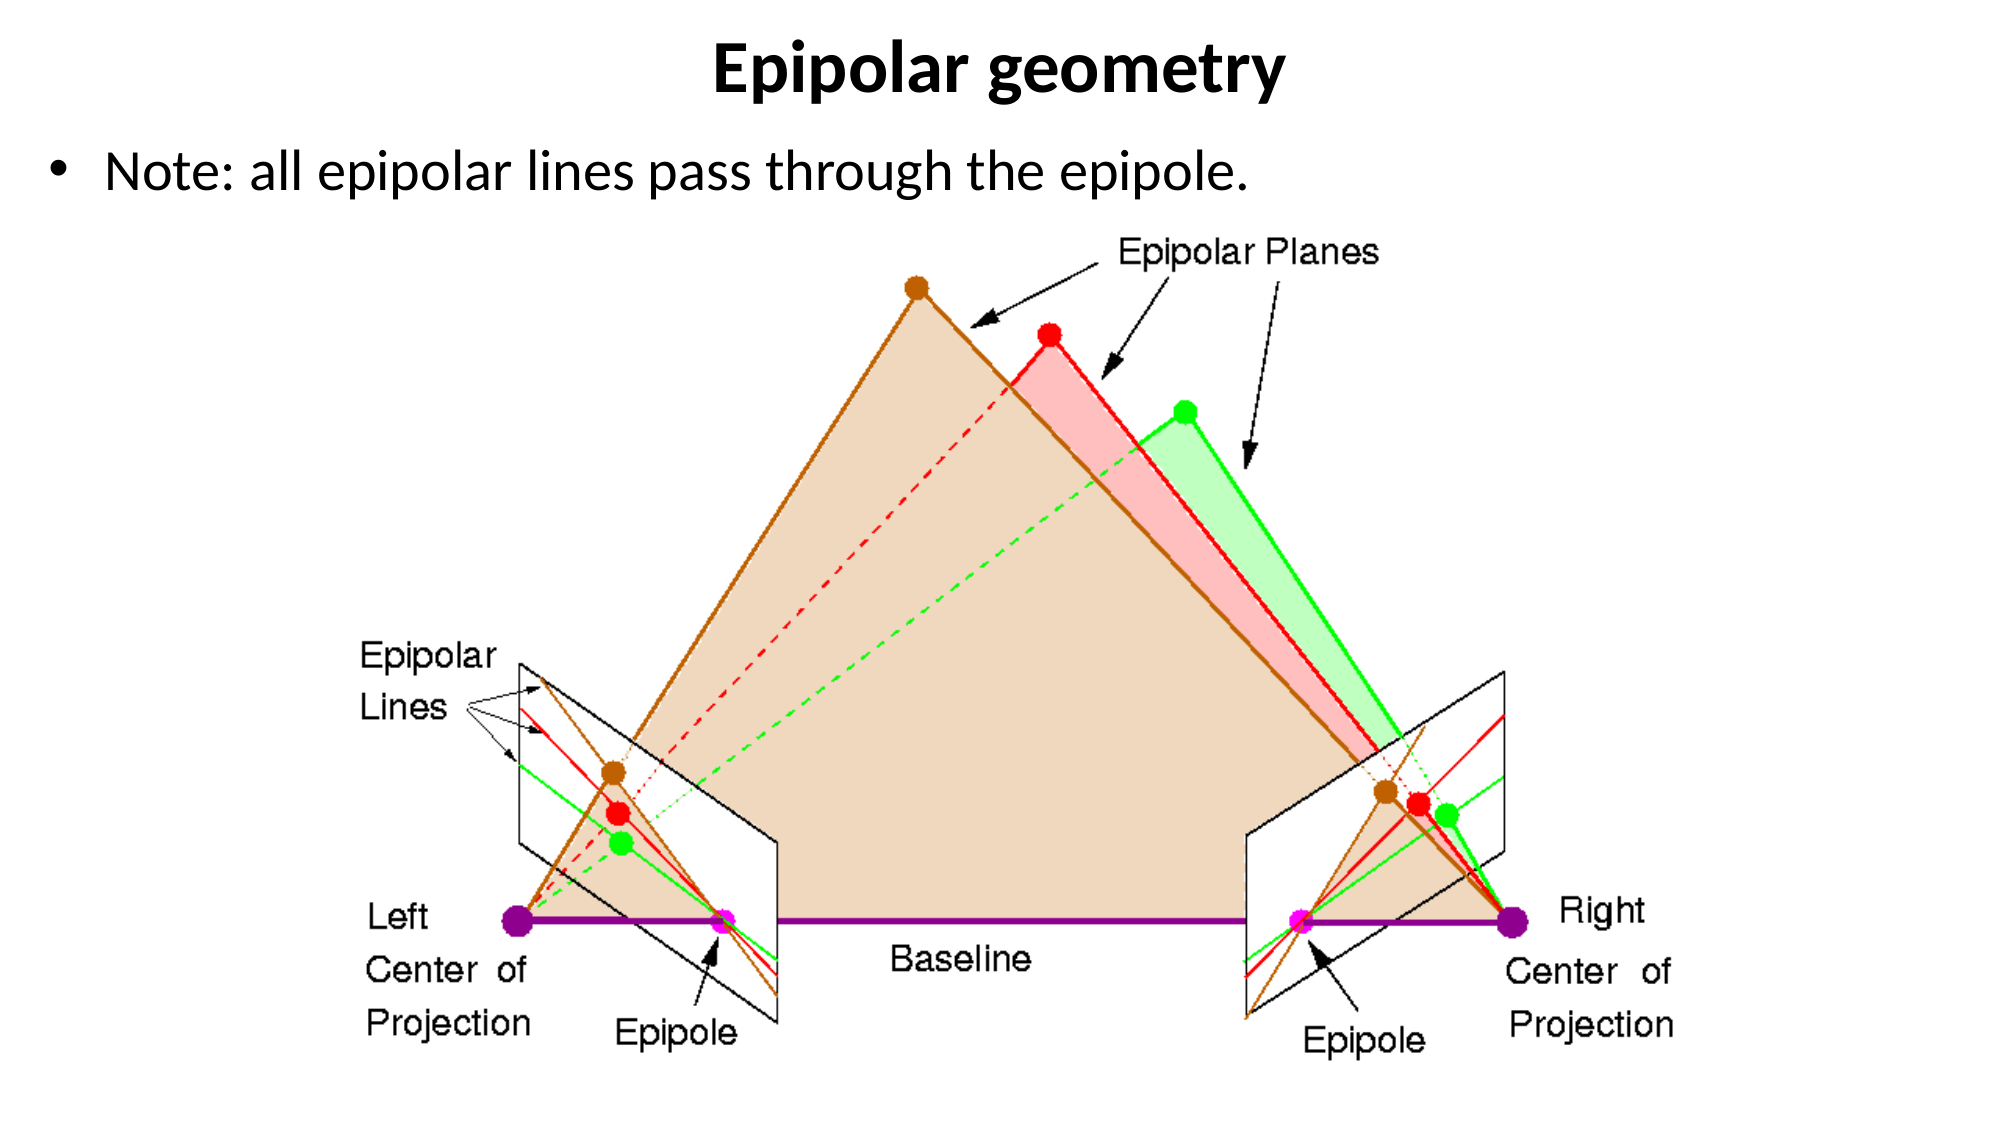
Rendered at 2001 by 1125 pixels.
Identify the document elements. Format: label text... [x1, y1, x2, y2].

picture [342, 219, 1690, 1081]
list Note: all epipolar lines pass through the epipole. [33, 125, 1967, 1063]
title Epipolar geometry [33, 0, 1967, 125]
